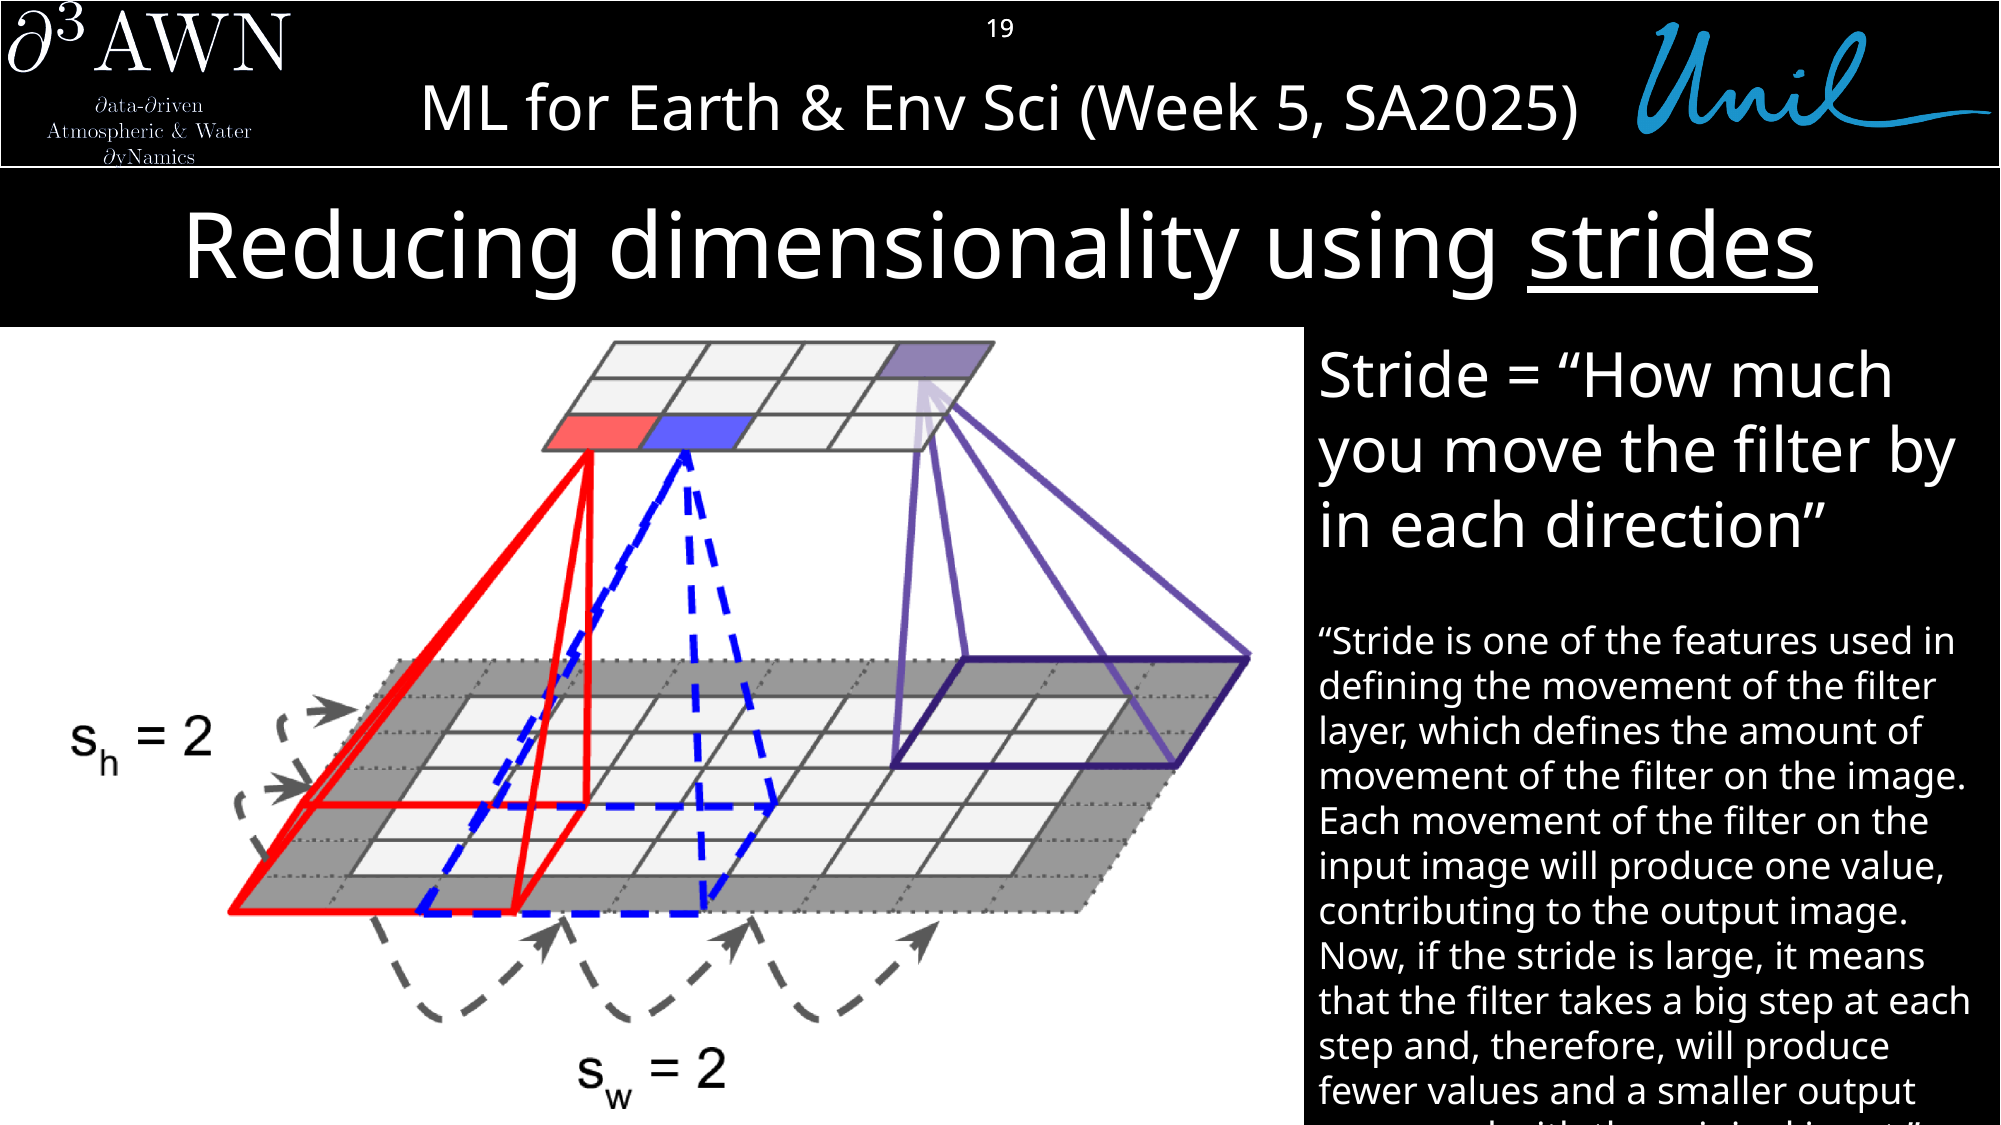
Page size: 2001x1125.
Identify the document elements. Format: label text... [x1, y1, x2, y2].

text_box “Stride is one of the features used in defining the movement of the filter layer, which defines the amount of movement of the filter on the image. Each movement of the filter on the input image will produce one value, contributing to the output image. Now, if the stride is large, it means that the filter takes a big step at each step and, therefore, will produce fewer values and a smaller output compared with the original input.” 2022 student [1304, 609, 2000, 1125]
title Reducing dimensionality using strides [0, 171, 2000, 327]
slide_number 19 [774, 0, 1225, 60]
picture [1609, 22, 2000, 145]
picture [0, 0, 298, 168]
text_box Stride = “How much you move the filter by in each direction” [1304, 327, 2000, 568]
picture [0, 327, 1304, 1125]
